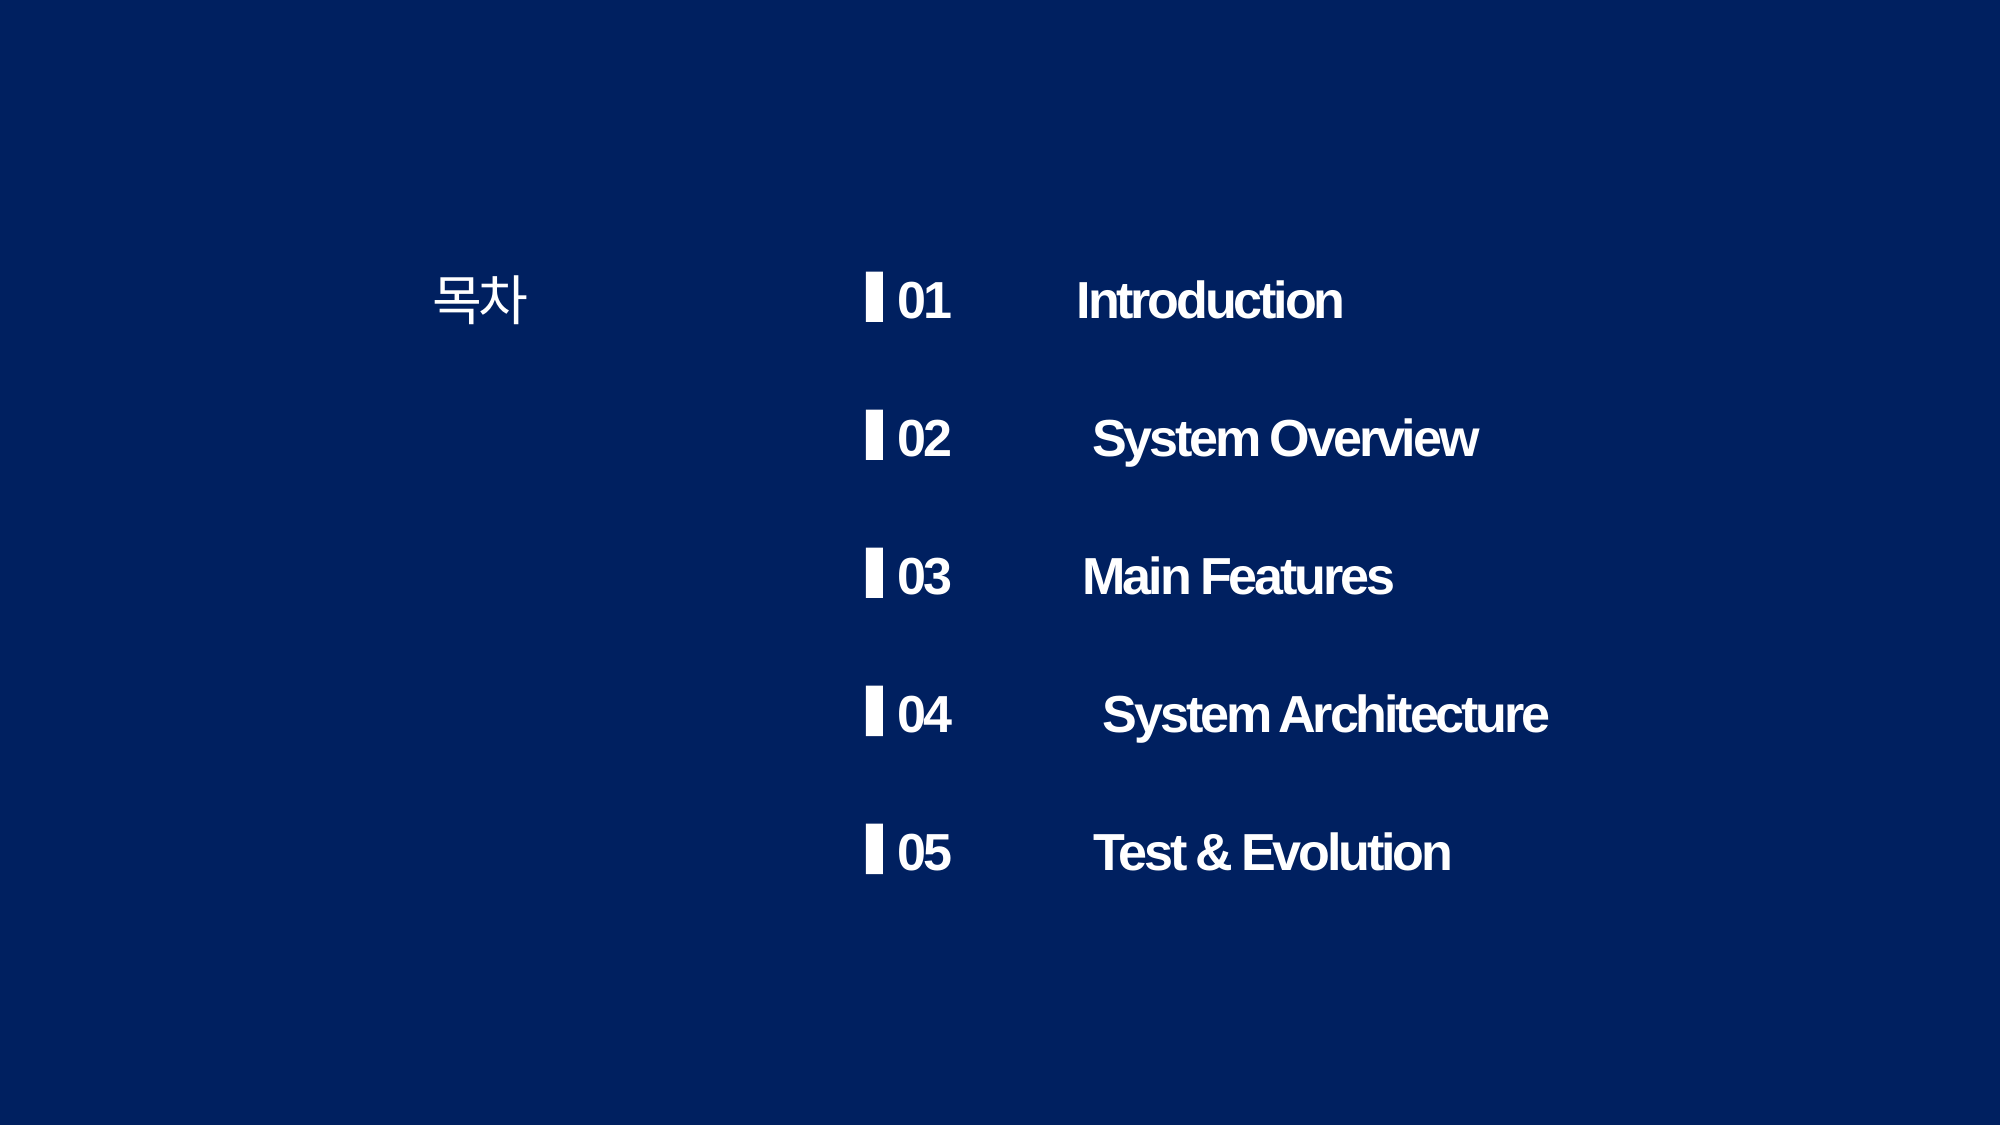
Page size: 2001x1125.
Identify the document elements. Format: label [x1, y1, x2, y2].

text_box [413, 258, 548, 388]
text_box [865, 258, 1651, 889]
